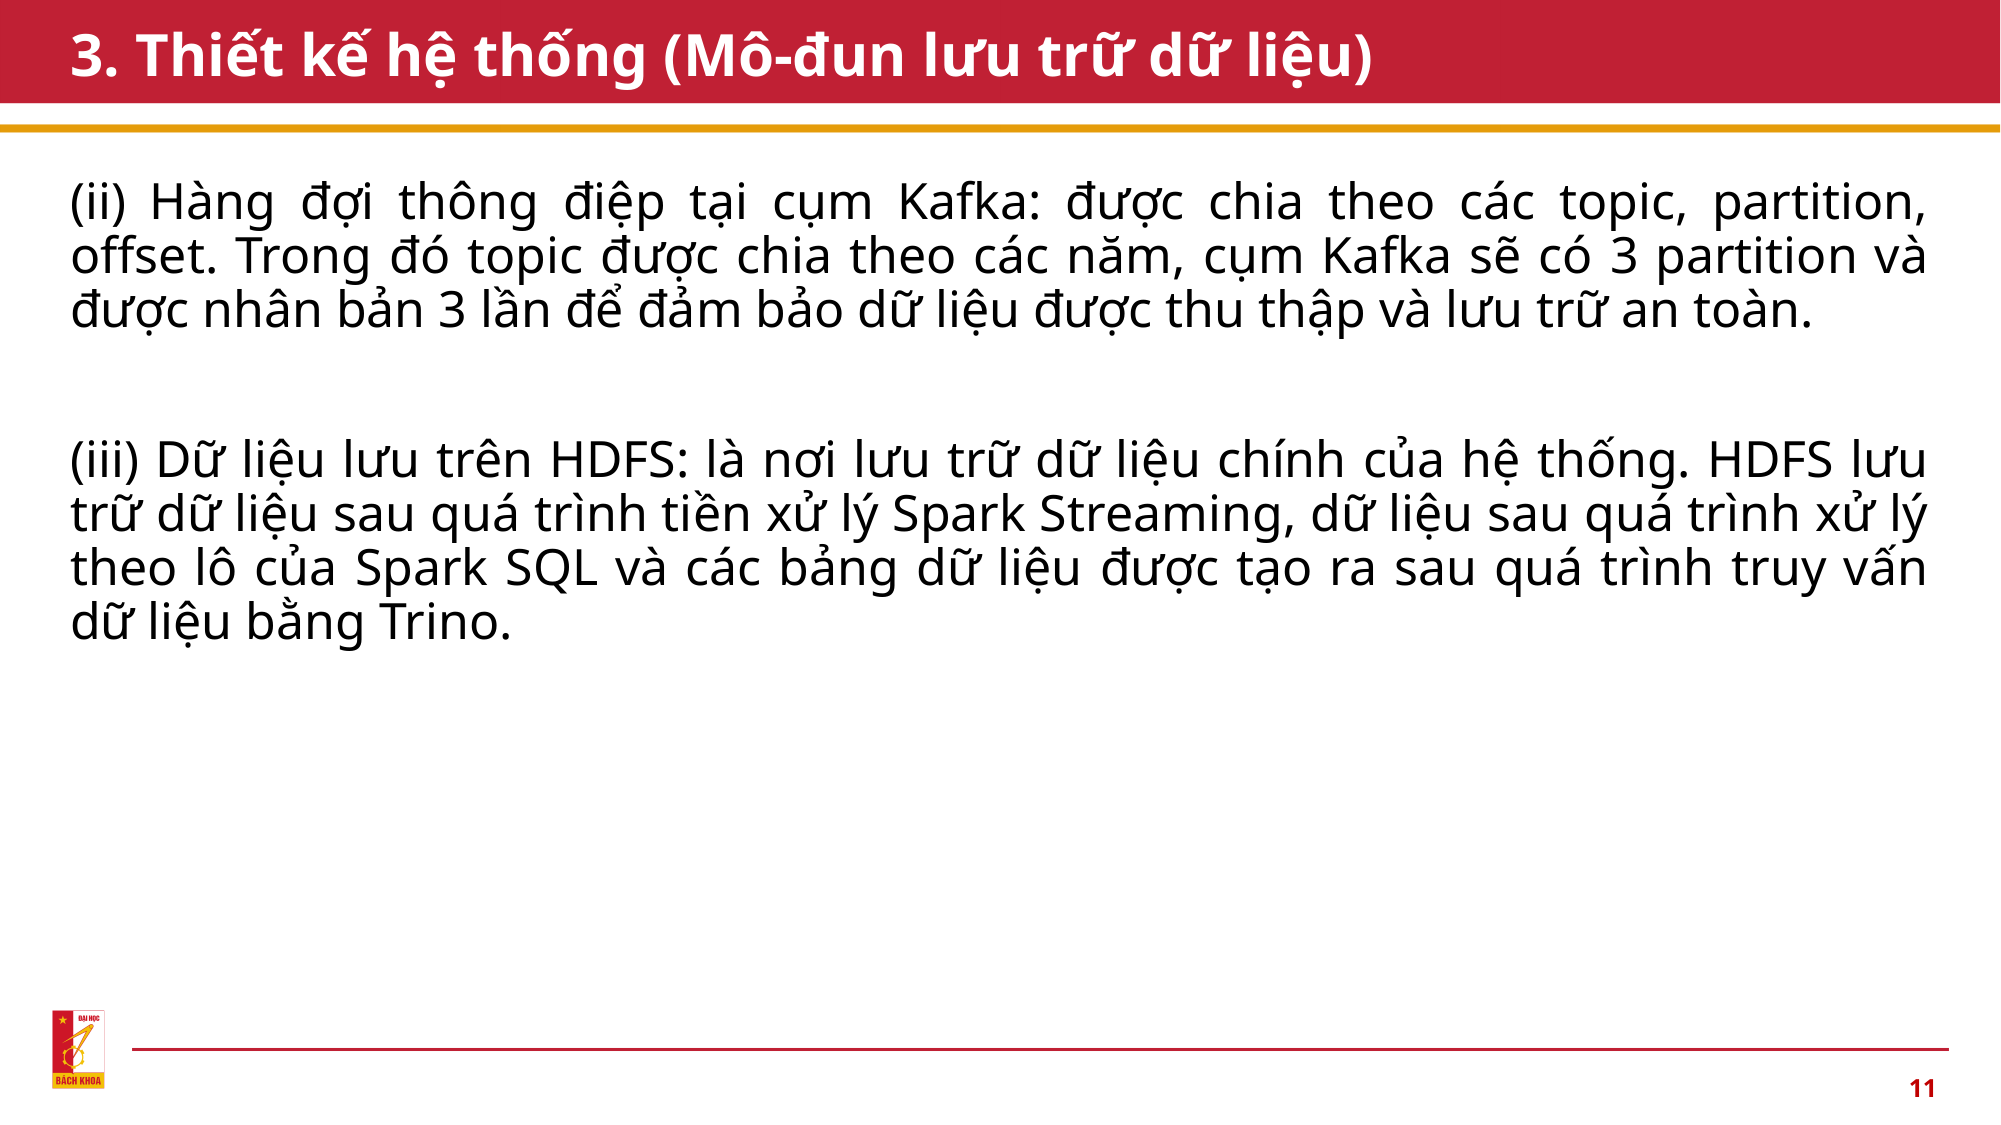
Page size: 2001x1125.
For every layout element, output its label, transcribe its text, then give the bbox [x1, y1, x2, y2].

list (ii) Hàng đợi thông điệp tại cụm Kafka: được chia theo các topic, partition, offset. Trong đó topic được chia theo các năm, cụm Kafka sẽ có 3 partition và được nhân bản 3 lần để đảm bảo dữ liệu được thu thập và lưu trữ an toàn. (iii) Dữ liệu lưu trên HDFS: là nơi lưu trữ dữ liệu chính của hệ thống. HDFS lưu trữ dữ liệu sau quá trình tiền xử lý Spark Streaming, dữ liệu sau quá trình xử lý theo lô của Spark SQL và các bảng dữ liệu được tạo ra sau quá trình truy vấn dữ liệu bằng Trino. [55, 169, 1945, 980]
title 3. Thiết kế hệ thống (Mô-đun lưu trữ dữ liệu) [55, 18, 1945, 90]
slide_number 11 [1502, 1065, 1953, 1125]
picture [0, 0, 2001, 1125]
